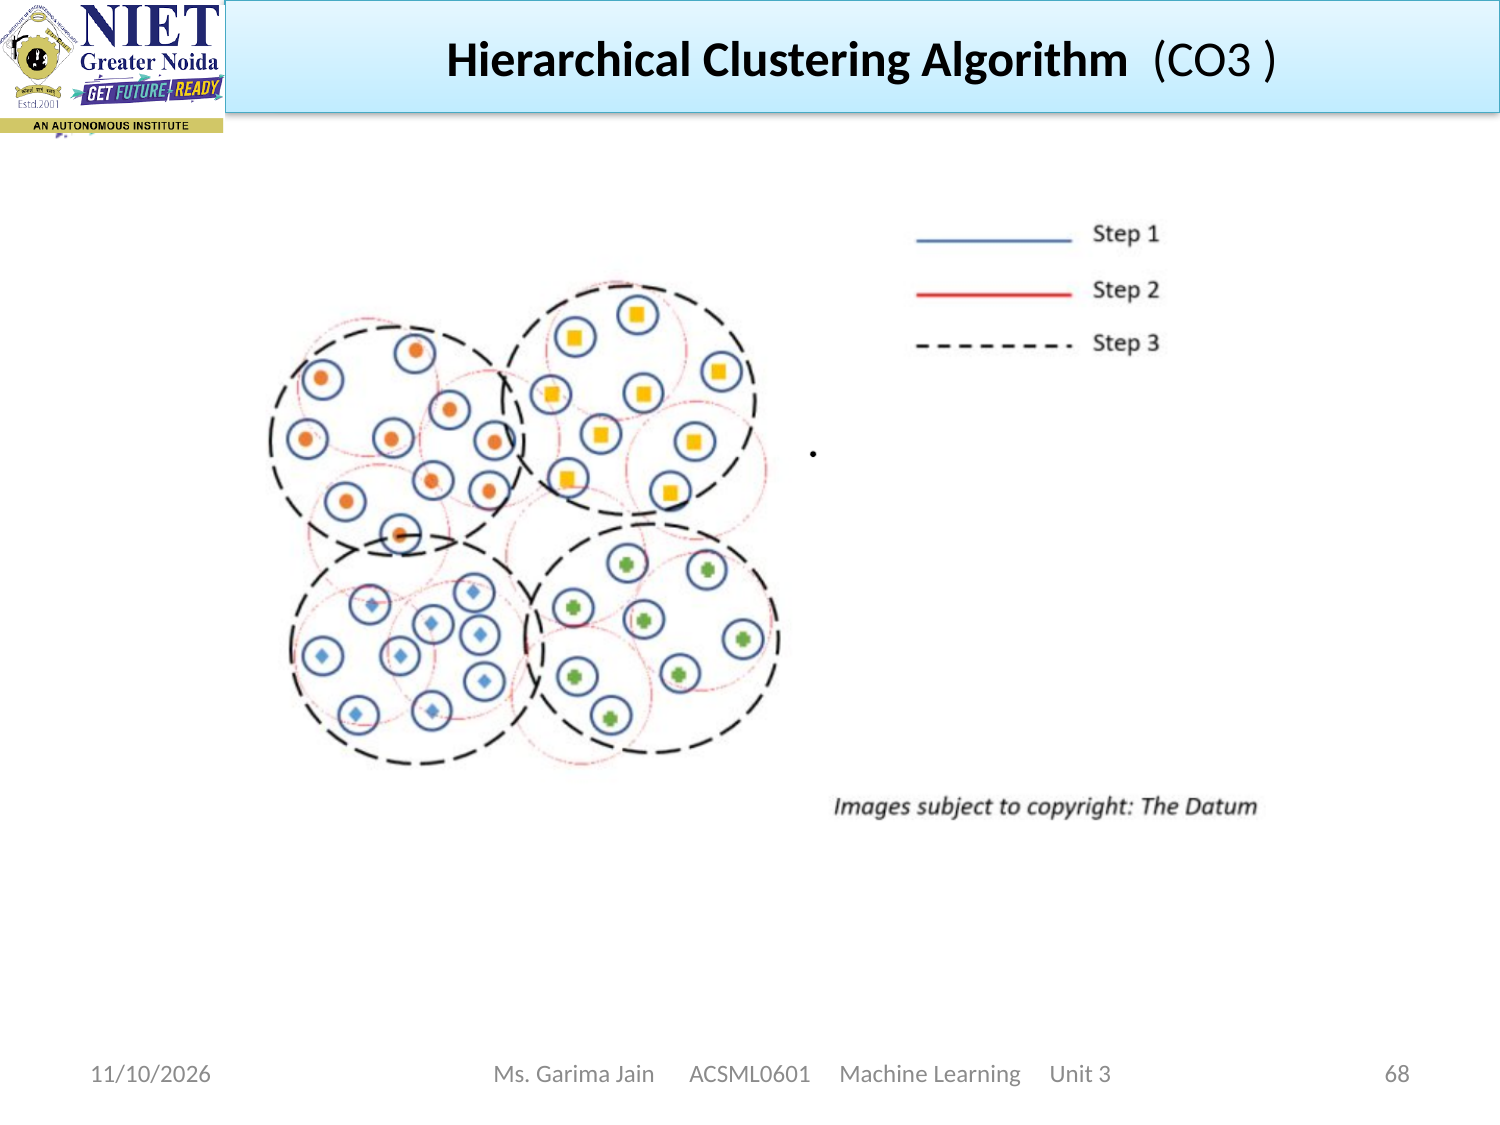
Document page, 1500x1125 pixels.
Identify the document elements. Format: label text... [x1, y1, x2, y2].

footer Ms. Garima Jain ACSML0601 Machine Learning Unit 3 [431, 1042, 1175, 1103]
picture [0, 0, 238, 151]
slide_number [75, 1042, 425, 1103]
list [175, 187, 1325, 846]
slide_number 68 [1175, 1042, 1425, 1103]
text_box Hierarchical Clustering Algorithm (CO3 ) [238, 0, 1500, 113]
